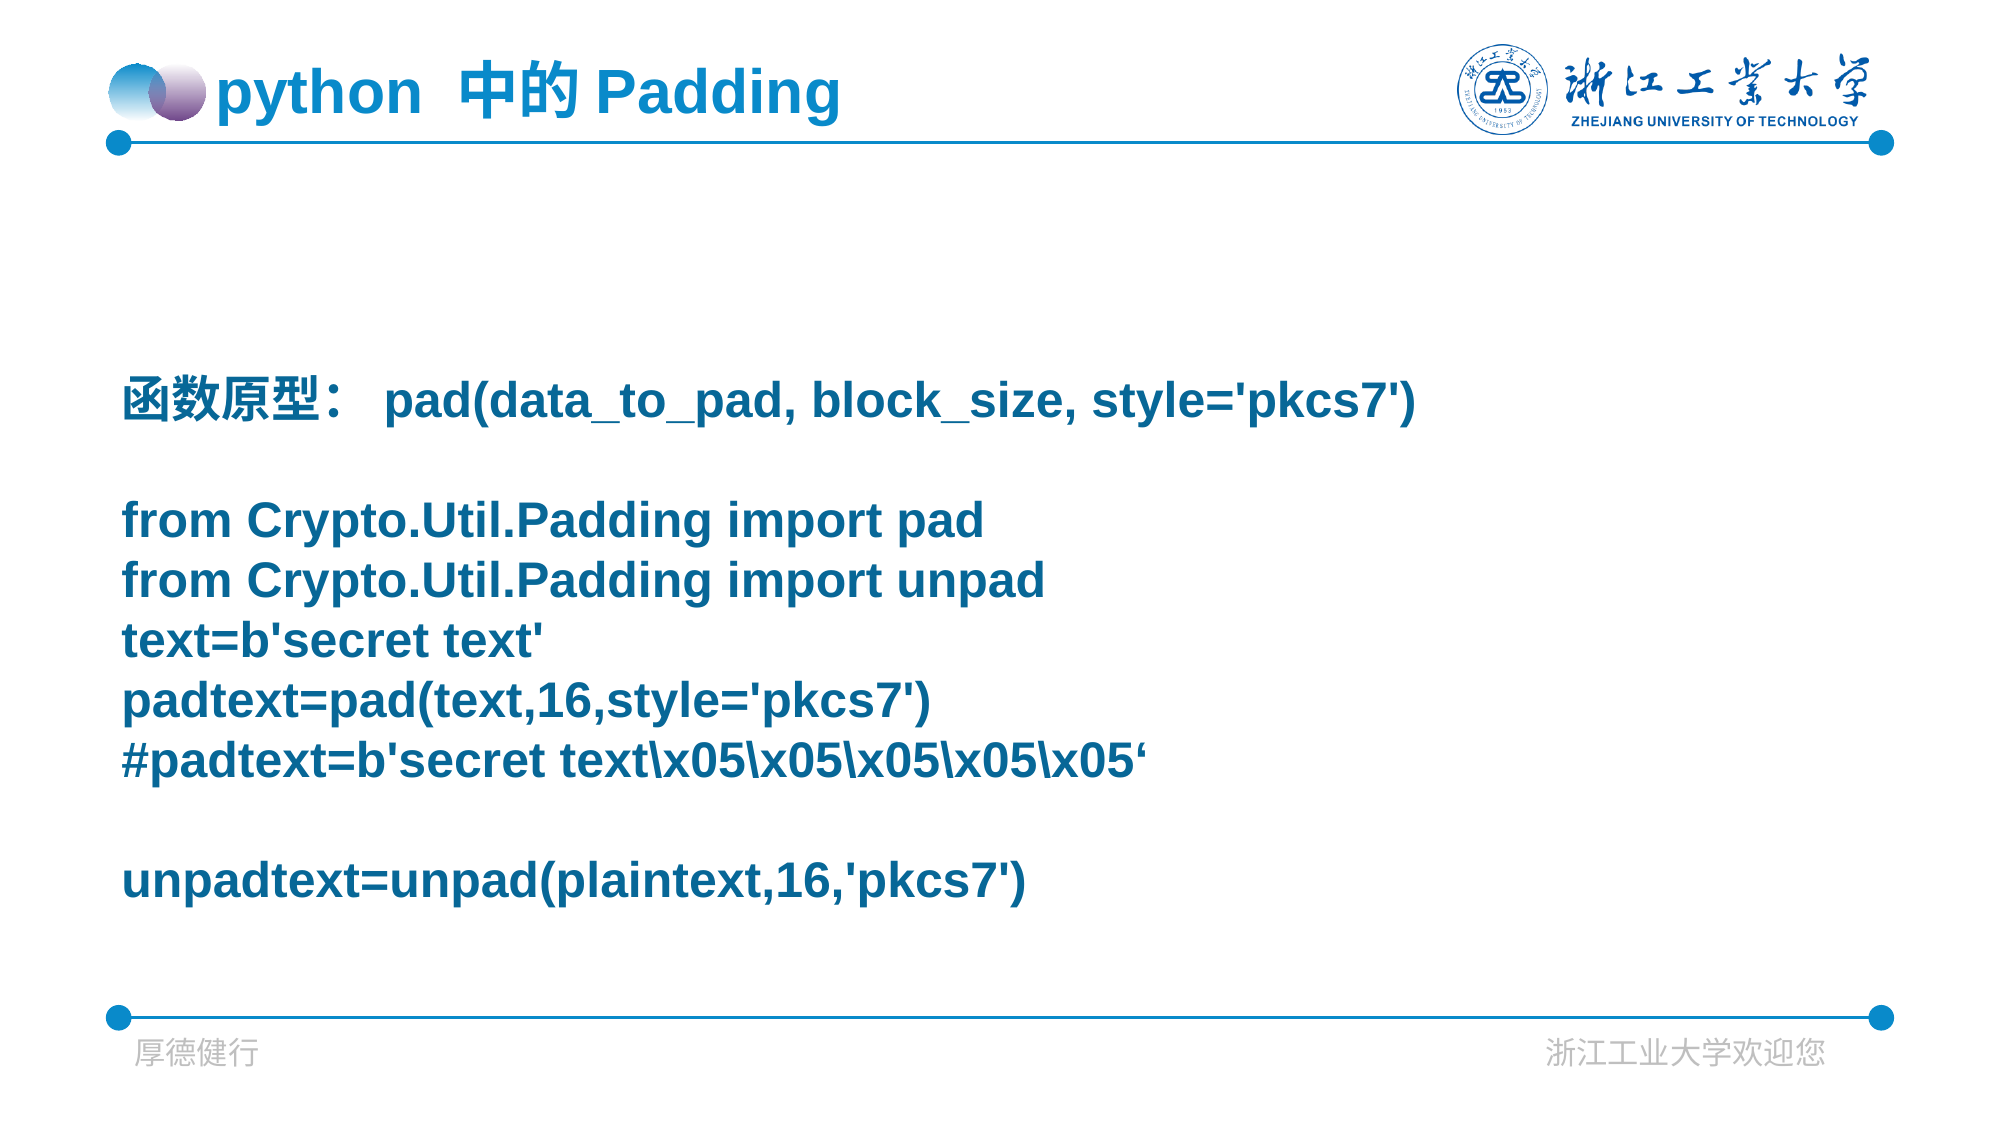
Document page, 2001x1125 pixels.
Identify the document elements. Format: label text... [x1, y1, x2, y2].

text_box 函数原型：pad(data_to_pad, block_size, style='pkcs7') from Crypto.Util.Padding import pad from Crypto.Util.Padding import unpad text=b'secret text' padtext=pad(text,16,style='pkcs7') #padtext=b'secret text\x05\x05\x05\x05\x05‘ unpadtext=unpad(plaintext,16,'pkcs7') [106, 360, 1496, 1036]
picture [1457, 44, 1869, 135]
list python 中的Padding [200, 43, 1183, 140]
